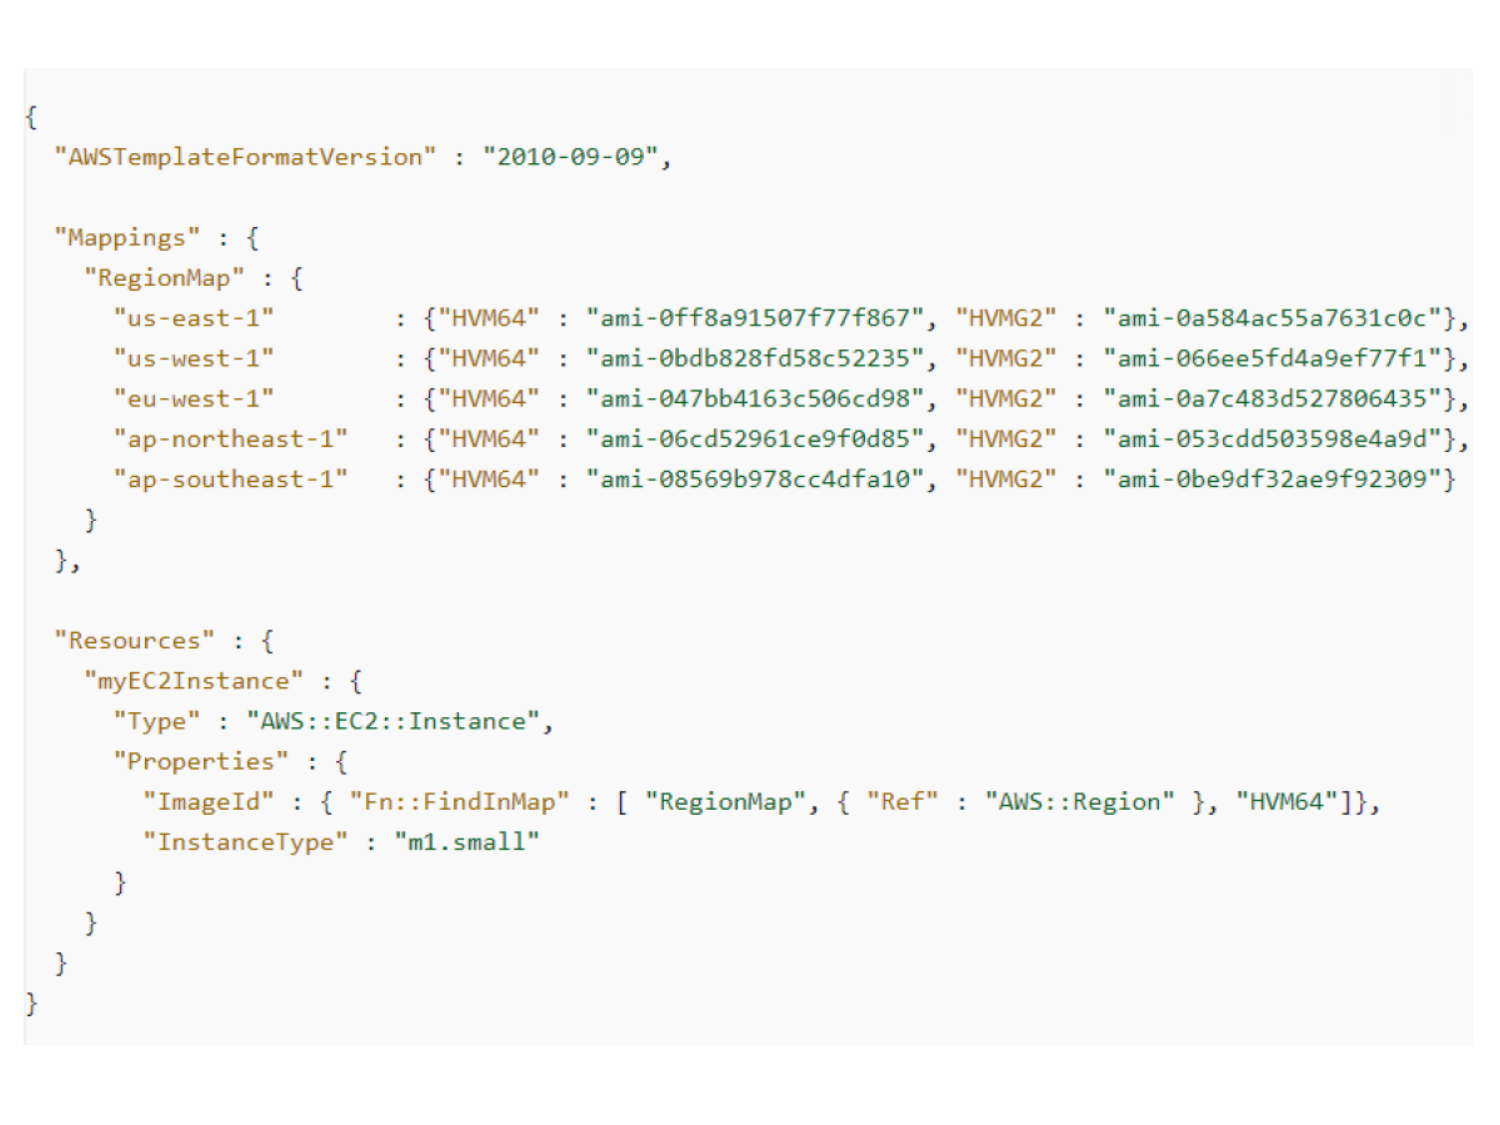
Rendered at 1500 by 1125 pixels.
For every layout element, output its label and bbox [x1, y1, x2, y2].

picture [0, 37, 1473, 1046]
